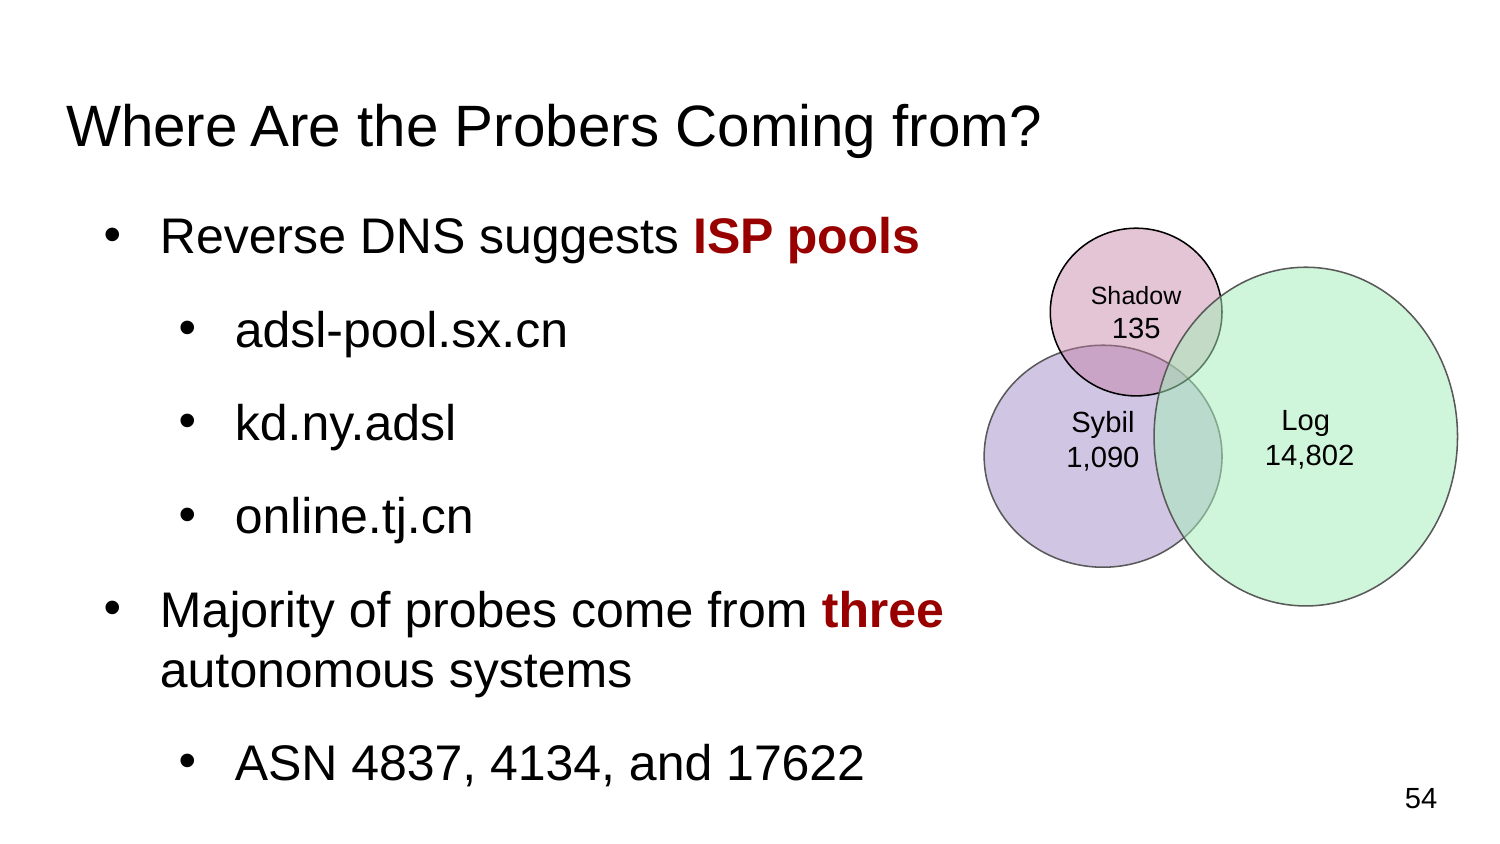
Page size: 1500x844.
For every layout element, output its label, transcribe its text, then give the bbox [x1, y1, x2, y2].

text_box Shadow 135 [1050, 228, 1221, 396]
slide_number 54 [1389, 764, 1480, 830]
list Reverse DNS suggests ISP pools adsl-pool.sx.cn kd.ny.adsl online.tj.cn Majority of probes come from three autonomous systems ASN 4837, 4134, and 17622 [51, 189, 989, 750]
text_box Log 14,802 [1154, 267, 1458, 606]
text_box Sybil 1,090 [984, 352, 1184, 568]
title Where Are the Probers Coming from? [51, 72, 1449, 167]
